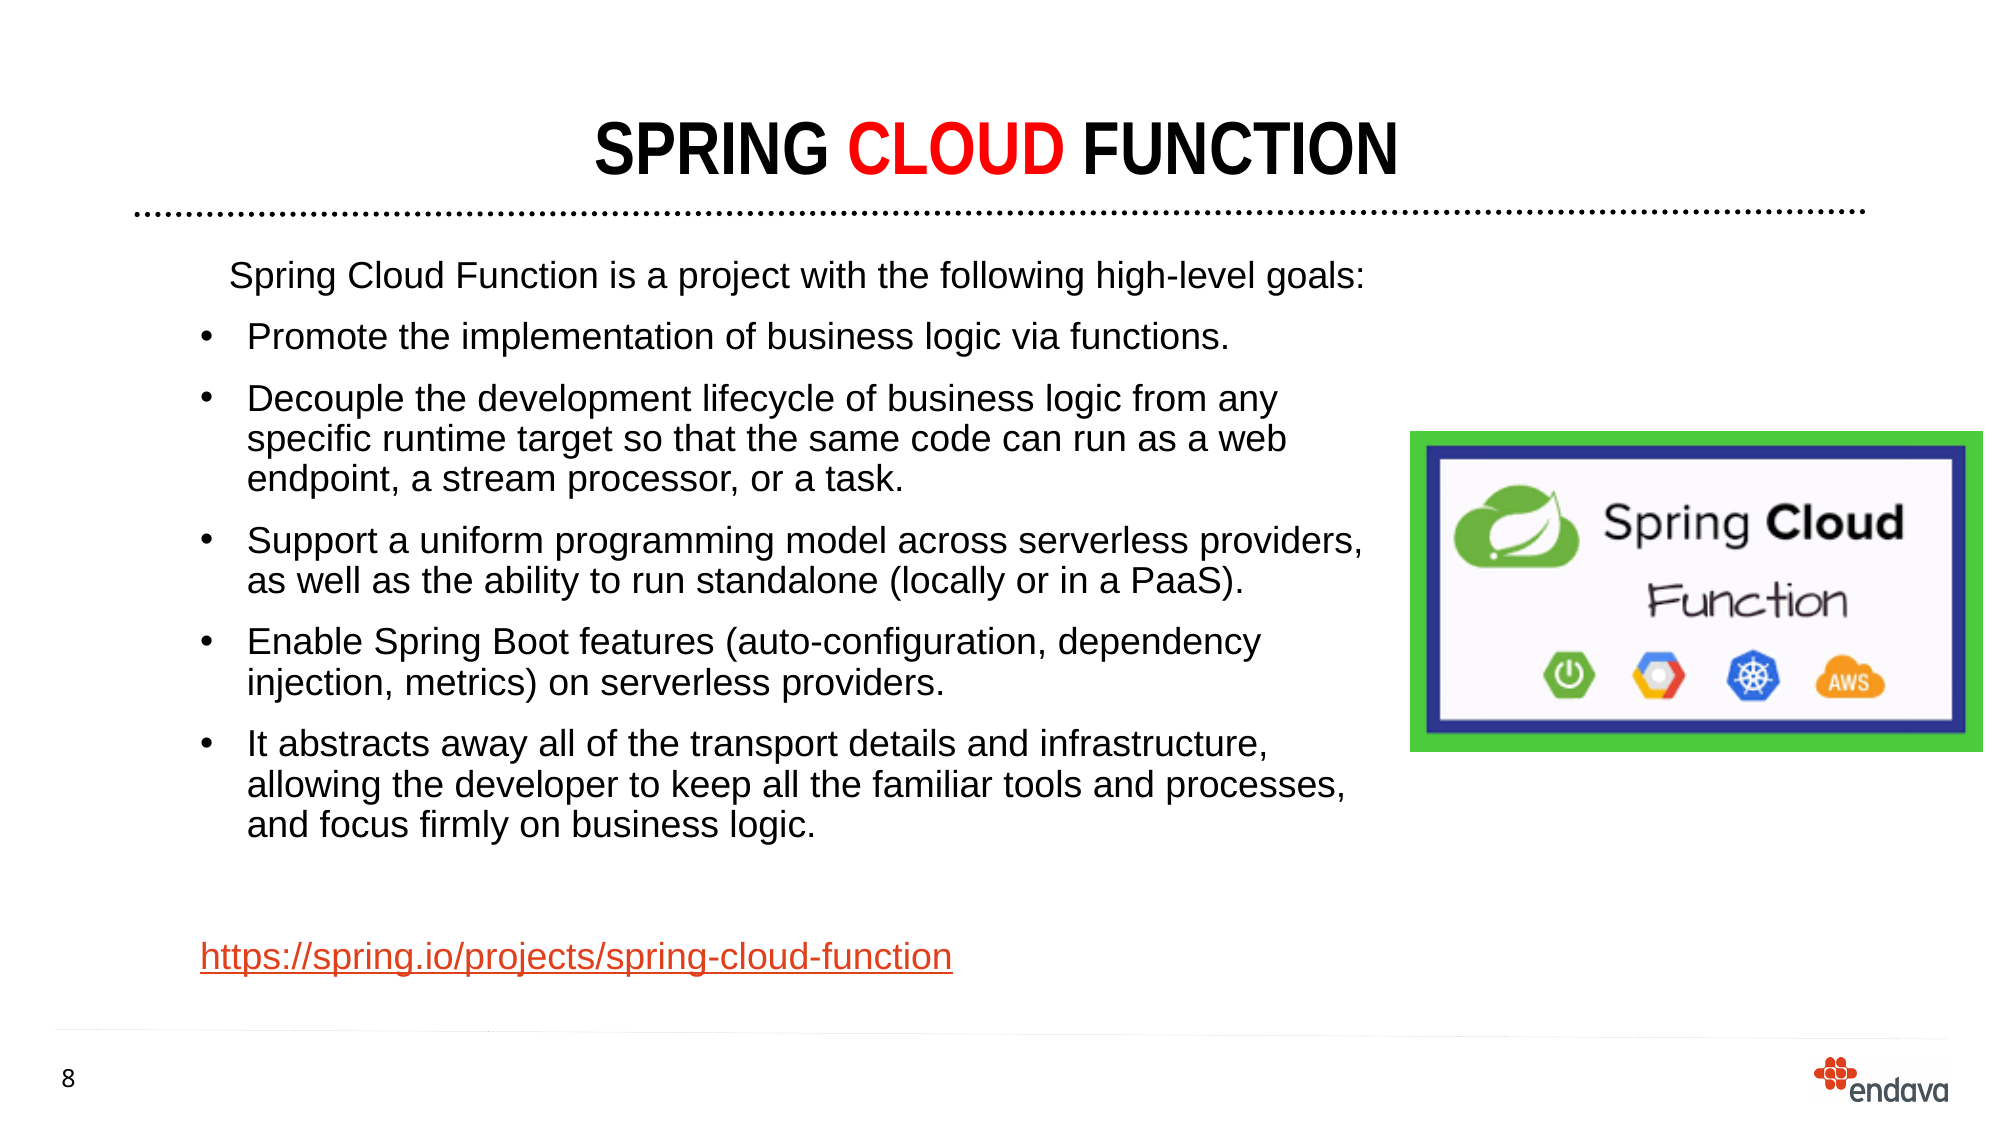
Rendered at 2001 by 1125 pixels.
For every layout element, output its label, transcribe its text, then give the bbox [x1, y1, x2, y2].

picture [1814, 1057, 1948, 1102]
list Spring Cloud Function is a project with the following high-level goals: Promote the implementation of business logic via functions. Decouple the development lifecycle of business logic from any specific runtime target so that the same code can run as a web endpoint, a stream processor, or a task. Support a uniform programming model across serverless providers, as well as the ability to run standalone (locally or in a PaaS). Enable Spring Boot features (auto-configuration, dependency injection, metrics) on serverless providers. It abstracts away all of the transport details and infrastructure, allowing the developer to keep all the familiar tools and processes, and focus firmly on business logic. https://spring.io/projects/spring-cloud-function [199, 248, 1411, 1022]
picture [1410, 431, 1983, 752]
title Spring CLOUD Function [198, 26, 1812, 195]
